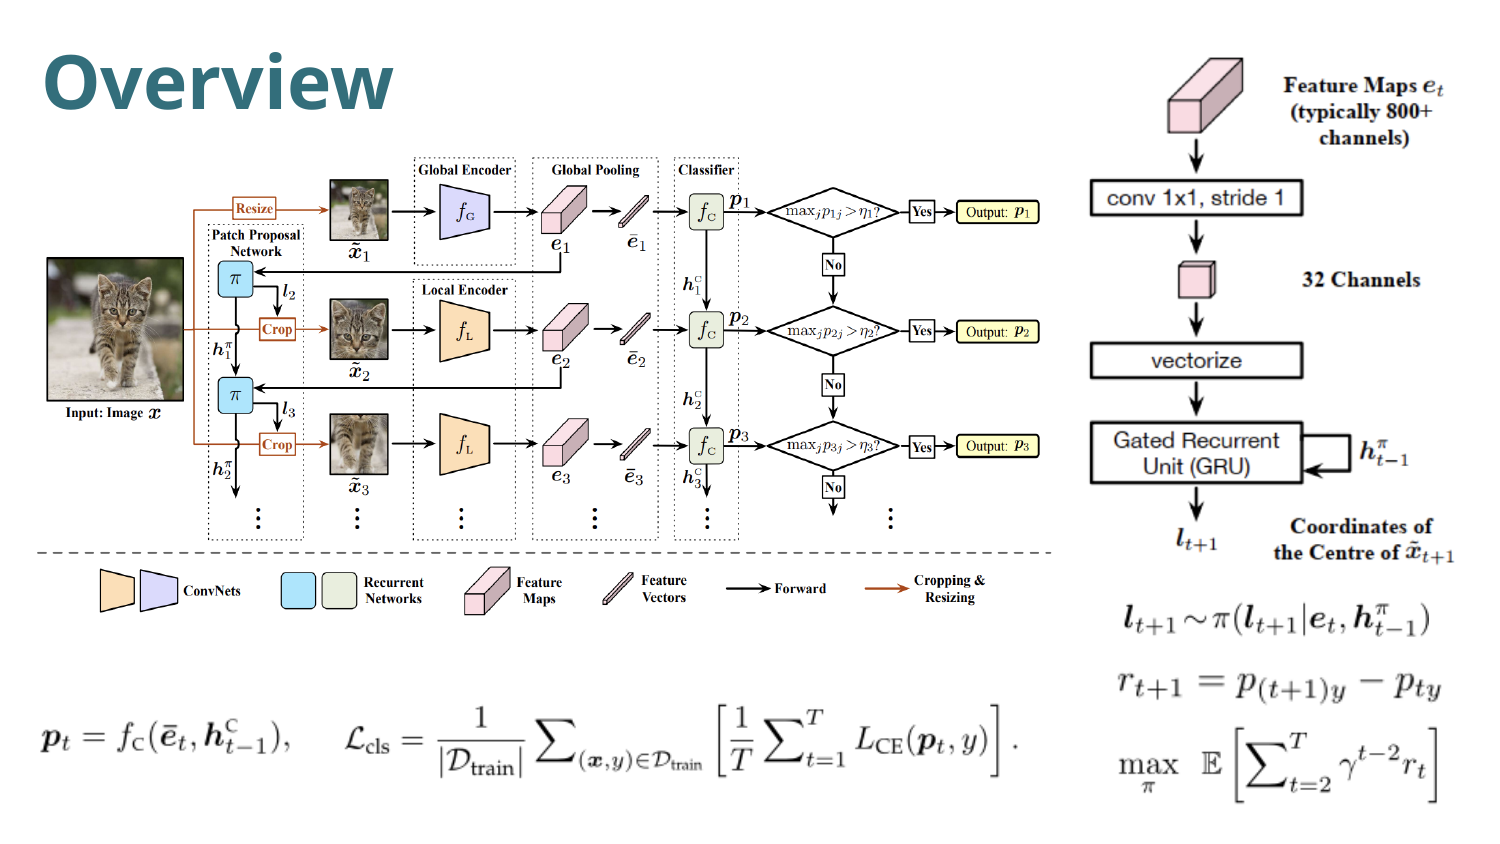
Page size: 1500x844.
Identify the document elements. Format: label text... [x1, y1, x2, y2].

picture [0, 695, 310, 770]
picture [26, 31, 1474, 625]
picture [333, 670, 1027, 789]
picture [1089, 580, 1449, 809]
title Overview [26, 19, 879, 143]
